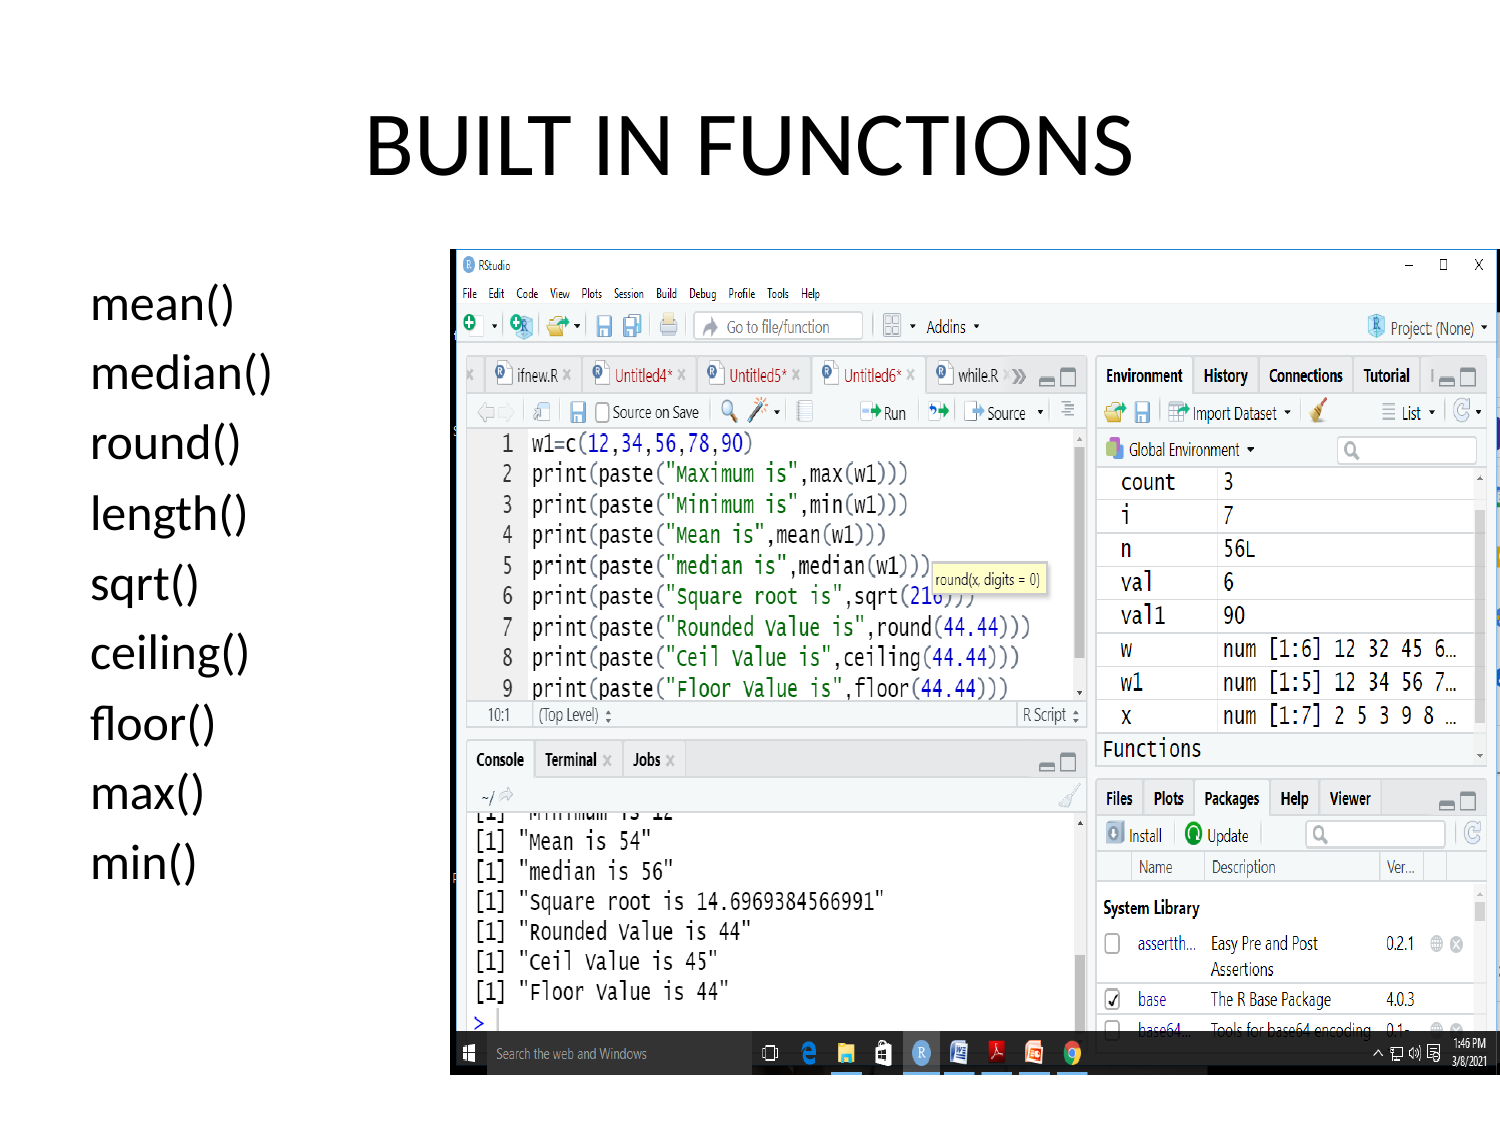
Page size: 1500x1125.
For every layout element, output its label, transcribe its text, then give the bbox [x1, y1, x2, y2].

list mean() median() round() length() sqrt() ceiling() floor() max() min() [75, 262, 438, 1075]
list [449, 249, 1500, 1076]
title BUILT IN FUNCTIONS [75, 45, 1425, 233]
